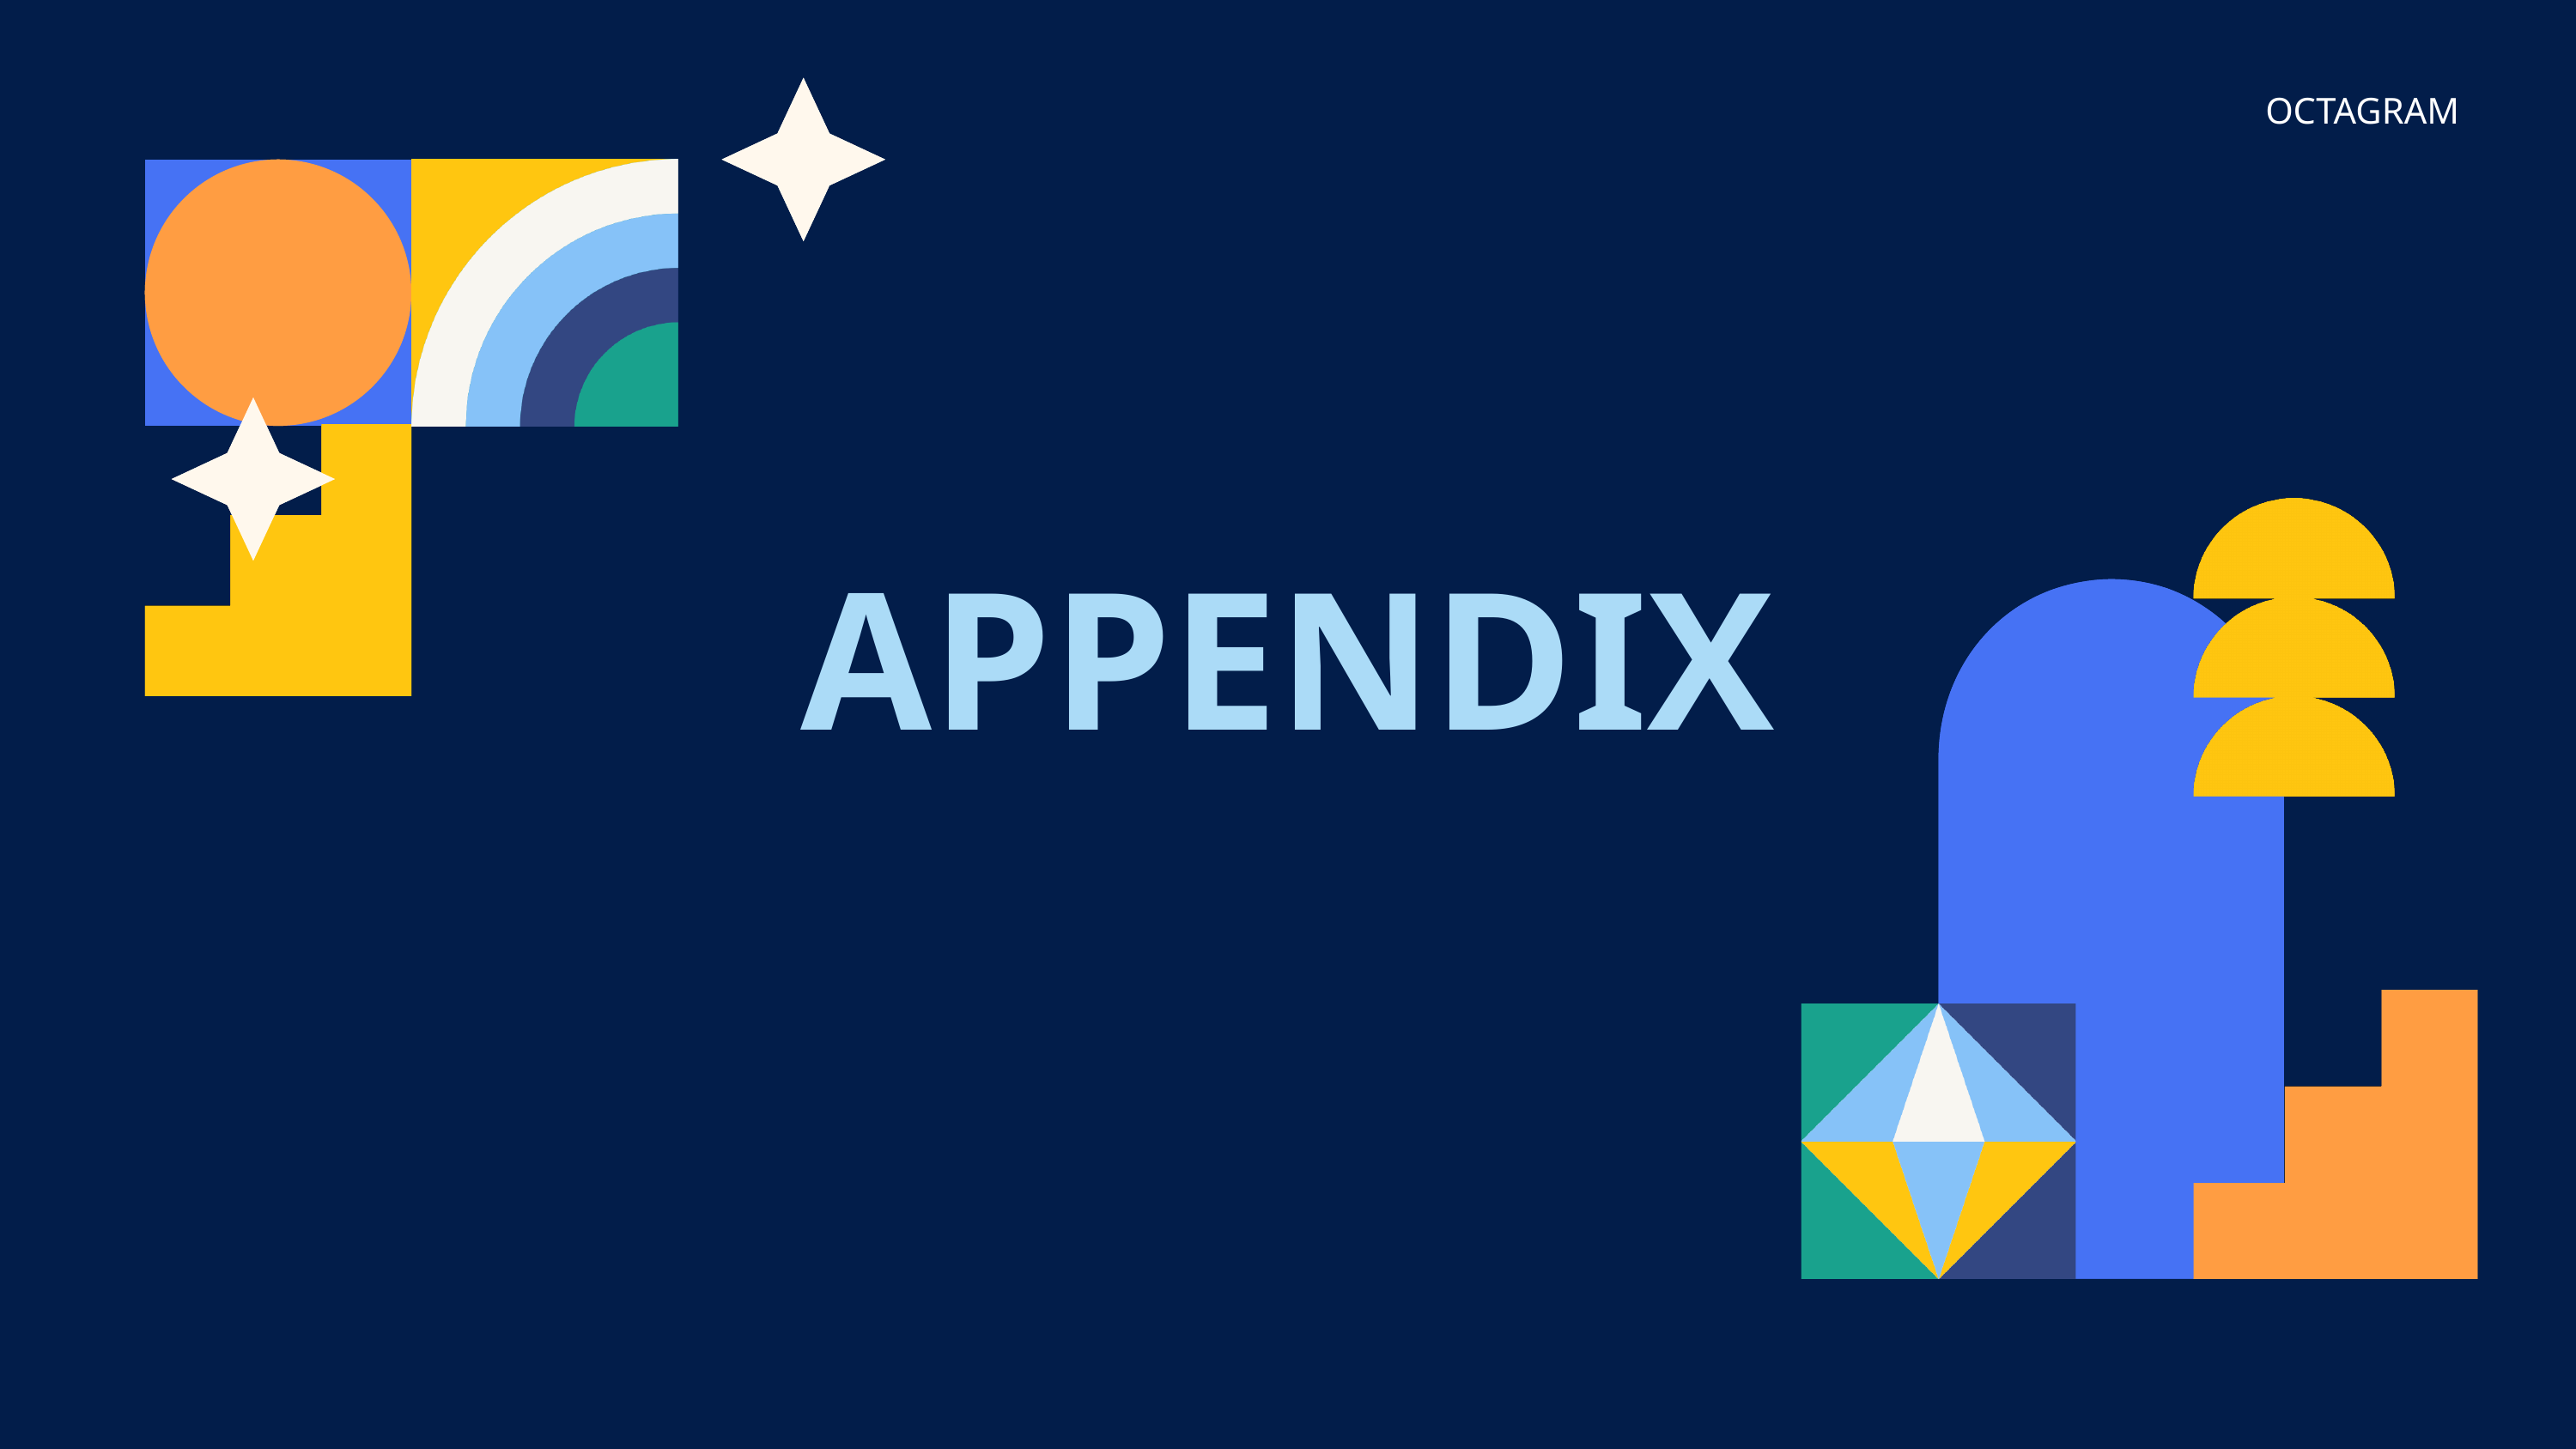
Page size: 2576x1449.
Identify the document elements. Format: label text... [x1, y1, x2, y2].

text_box [2193, 498, 2395, 797]
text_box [144, 159, 412, 427]
text_box APPENDIX [650, 539, 1926, 768]
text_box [1938, 579, 2285, 1279]
text_box [415, 159, 678, 427]
text_box [1801, 1003, 1933, 1279]
text_box [2288, 990, 2478, 1279]
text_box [2174, 77, 2478, 149]
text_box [721, 77, 886, 242]
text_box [171, 397, 336, 561]
text_box [144, 434, 412, 696]
